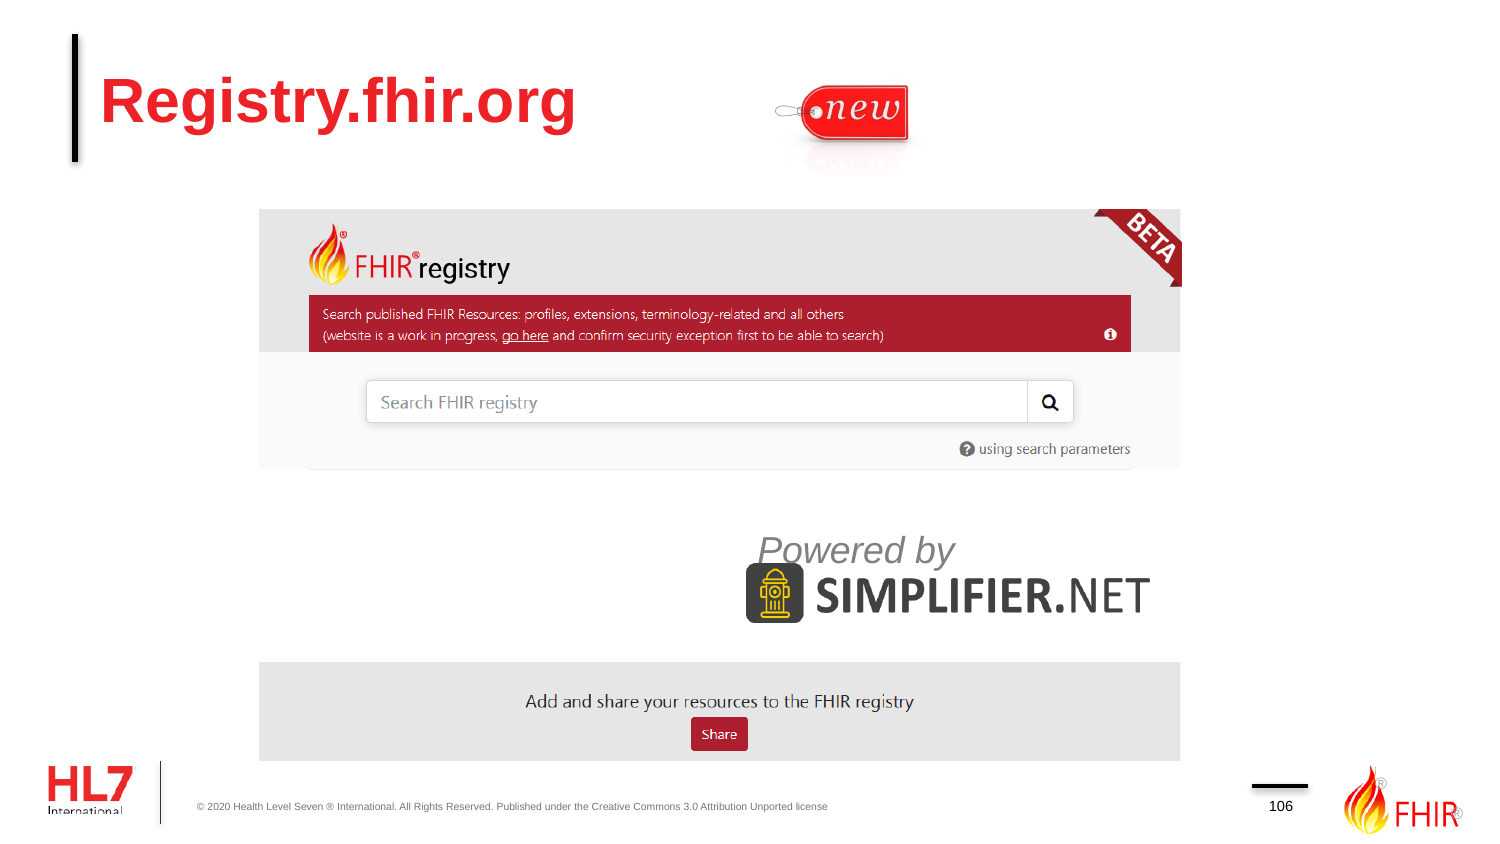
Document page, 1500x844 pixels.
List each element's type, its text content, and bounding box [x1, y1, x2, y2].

footer © 2020 Health Level Seven ® International. All Rights Reserved. Published under the Creative Commons 3.0 Attribution Unported license [196, 786, 941, 813]
slide_number 106 [1258, 786, 1304, 814]
picture [1339, 760, 1463, 837]
picture [767, 70, 925, 188]
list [258, 209, 1181, 761]
title Registry.fhir.org [100, 33, 1451, 163]
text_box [740, 517, 1167, 623]
picture [1068, 208, 1182, 322]
